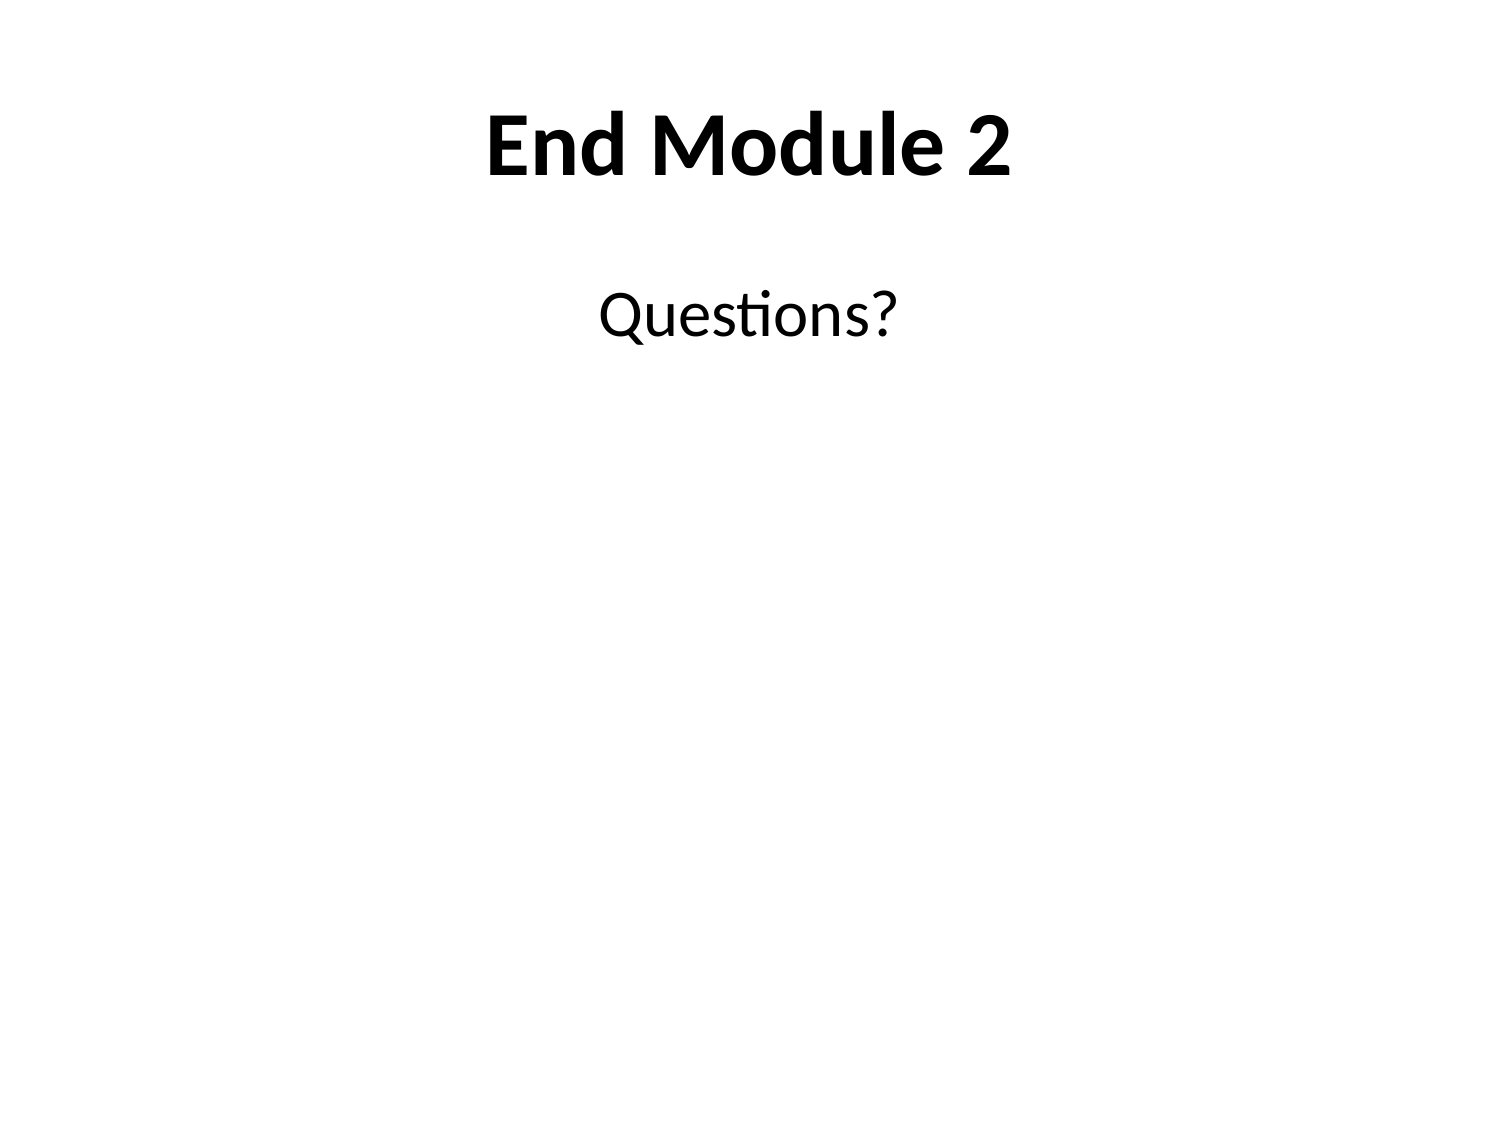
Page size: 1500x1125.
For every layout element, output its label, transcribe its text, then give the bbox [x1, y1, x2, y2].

text_box Questions? [74, 262, 1425, 1005]
text_box End Module 2 [74, 45, 1425, 233]
